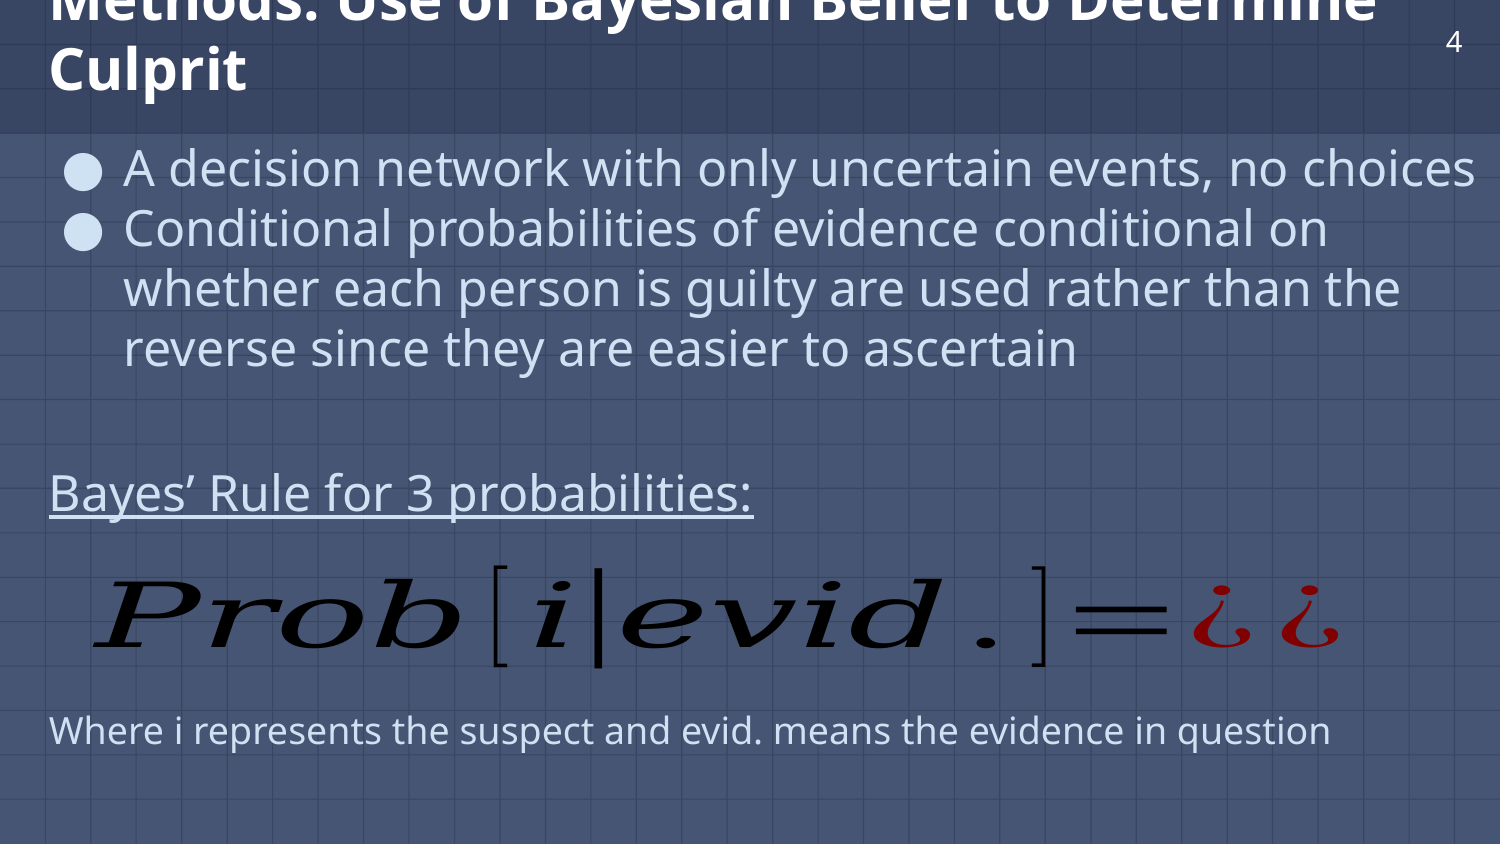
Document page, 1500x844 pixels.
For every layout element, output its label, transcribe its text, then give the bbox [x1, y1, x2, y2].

title Methods: Use of Bayesian Belief to Determine Culprit [33, 0, 1497, 118]
subtitle A decision network with only uncertain events, no choices Conditional probabilities of evidence conditional on whether each person is guilty are used rather than the reverse since they are easier to ascertain Bayes’ Rule for 3 probabilities: Where i represents the suspect and evid. means the evidence in question [33, 121, 1497, 823]
slide_number 4 [1408, 0, 1500, 88]
